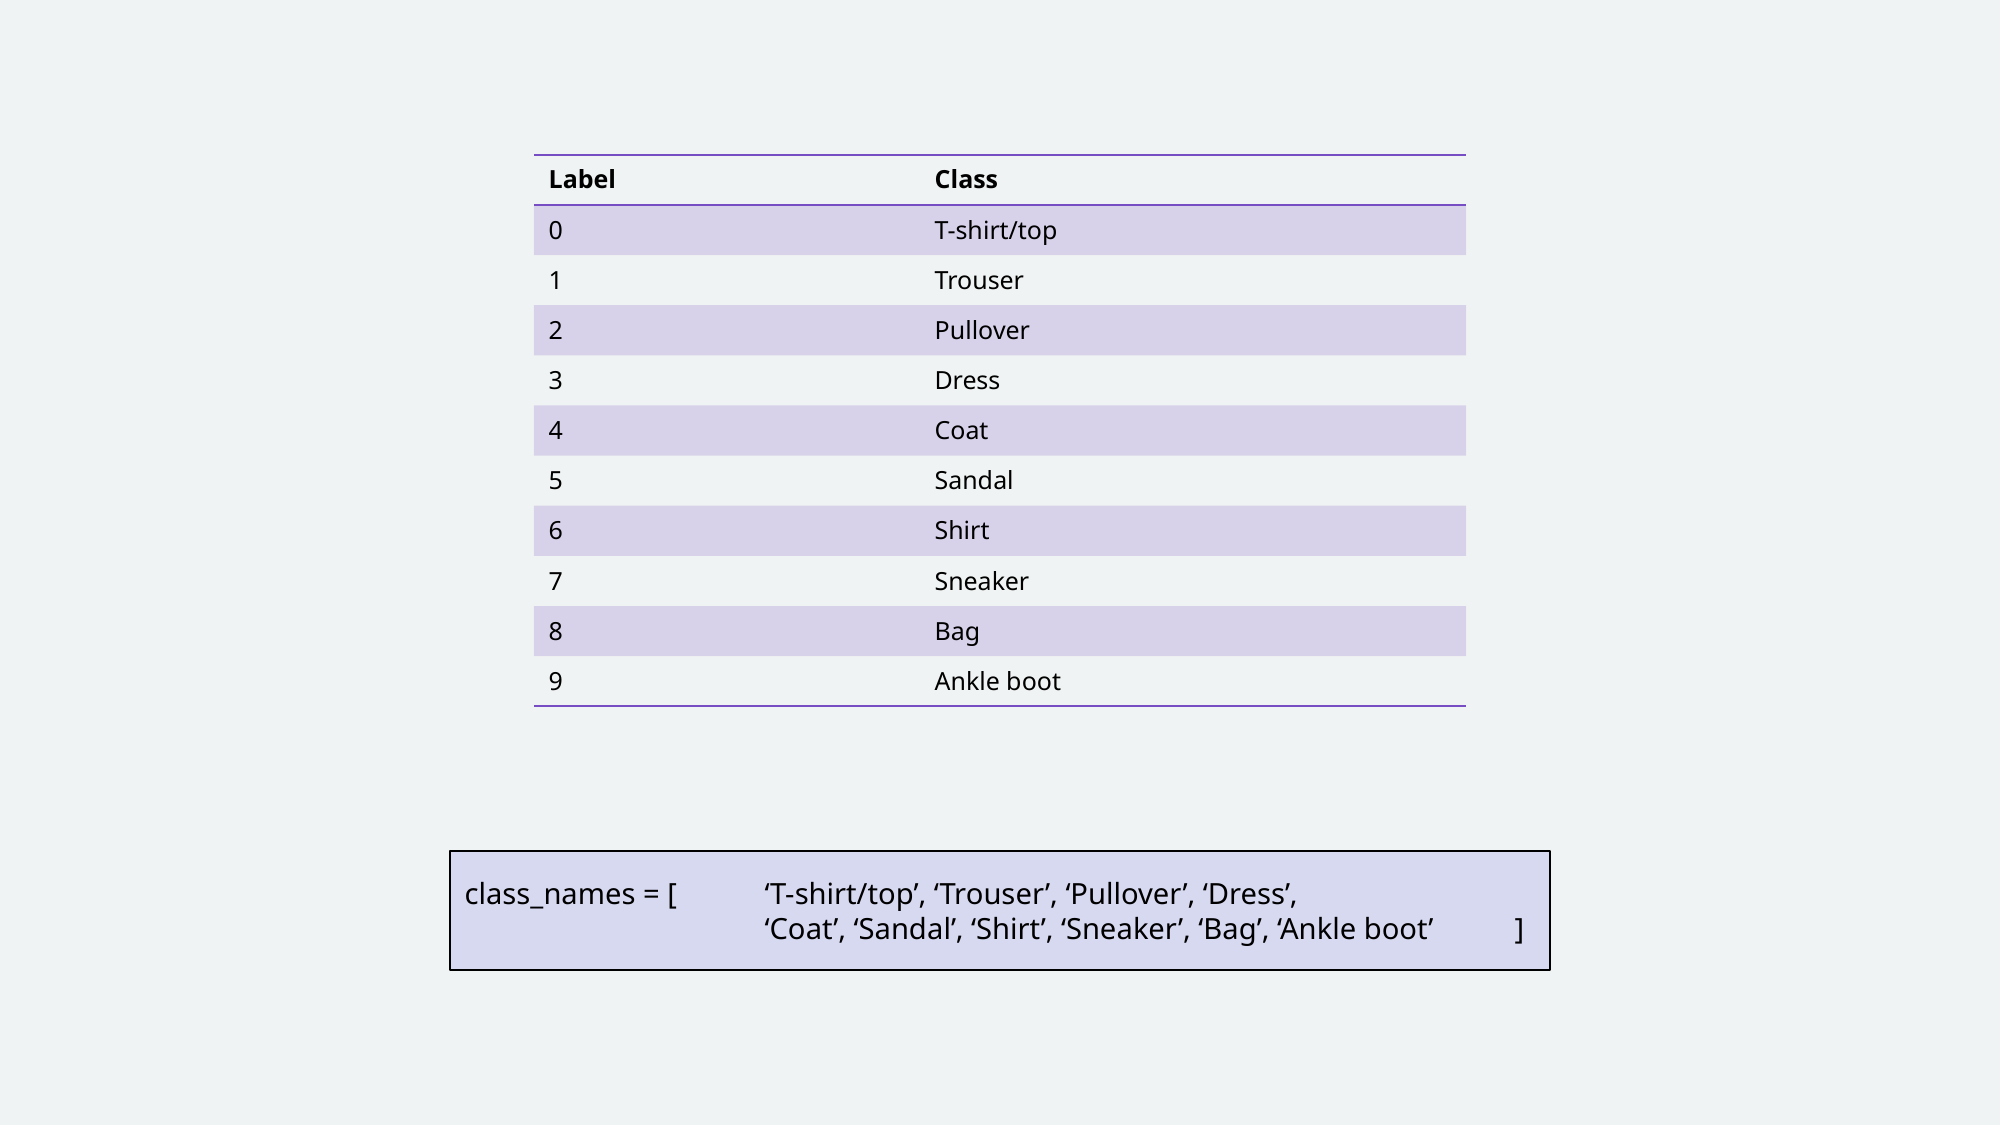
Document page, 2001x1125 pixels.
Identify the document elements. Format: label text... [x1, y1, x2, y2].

table_cell 8 [534, 606, 920, 656]
table_cell Pullover [920, 305, 1466, 355]
table_cell 0 [534, 206, 920, 255]
table_cell 3 [534, 355, 920, 405]
table_cell 2 [534, 305, 920, 355]
table_cell 4 [534, 405, 920, 456]
table_header Class [920, 156, 1466, 204]
table_cell Sandal [920, 456, 1466, 506]
table_cell Dress [920, 355, 1466, 405]
table_cell T-shirt/top [920, 206, 1466, 255]
table_header Label [534, 156, 920, 204]
table_cell 6 [534, 506, 920, 556]
table_cell Sneaker [920, 556, 1466, 606]
table_cell 9 [534, 656, 920, 705]
table_cell Bag [920, 606, 1466, 656]
table_cell Trouser [920, 255, 1466, 305]
table_cell Shirt [920, 506, 1466, 556]
table_cell Ankle boot [920, 656, 1466, 705]
table_cell 5 [534, 456, 920, 506]
table_cell 7 [534, 556, 920, 606]
text_box class_names = [ ‘T-shirt/top’, ‘Trouser’, ‘Pullover’, ‘Dress’, ‘Coat’, ‘Sandal’, ‘Shirt’, ‘Sneaker’, ‘Bag’, ‘Ankle boot’ ] [449, 850, 1551, 971]
table_cell 1 [534, 255, 920, 305]
table_cell Coat [920, 405, 1466, 456]
